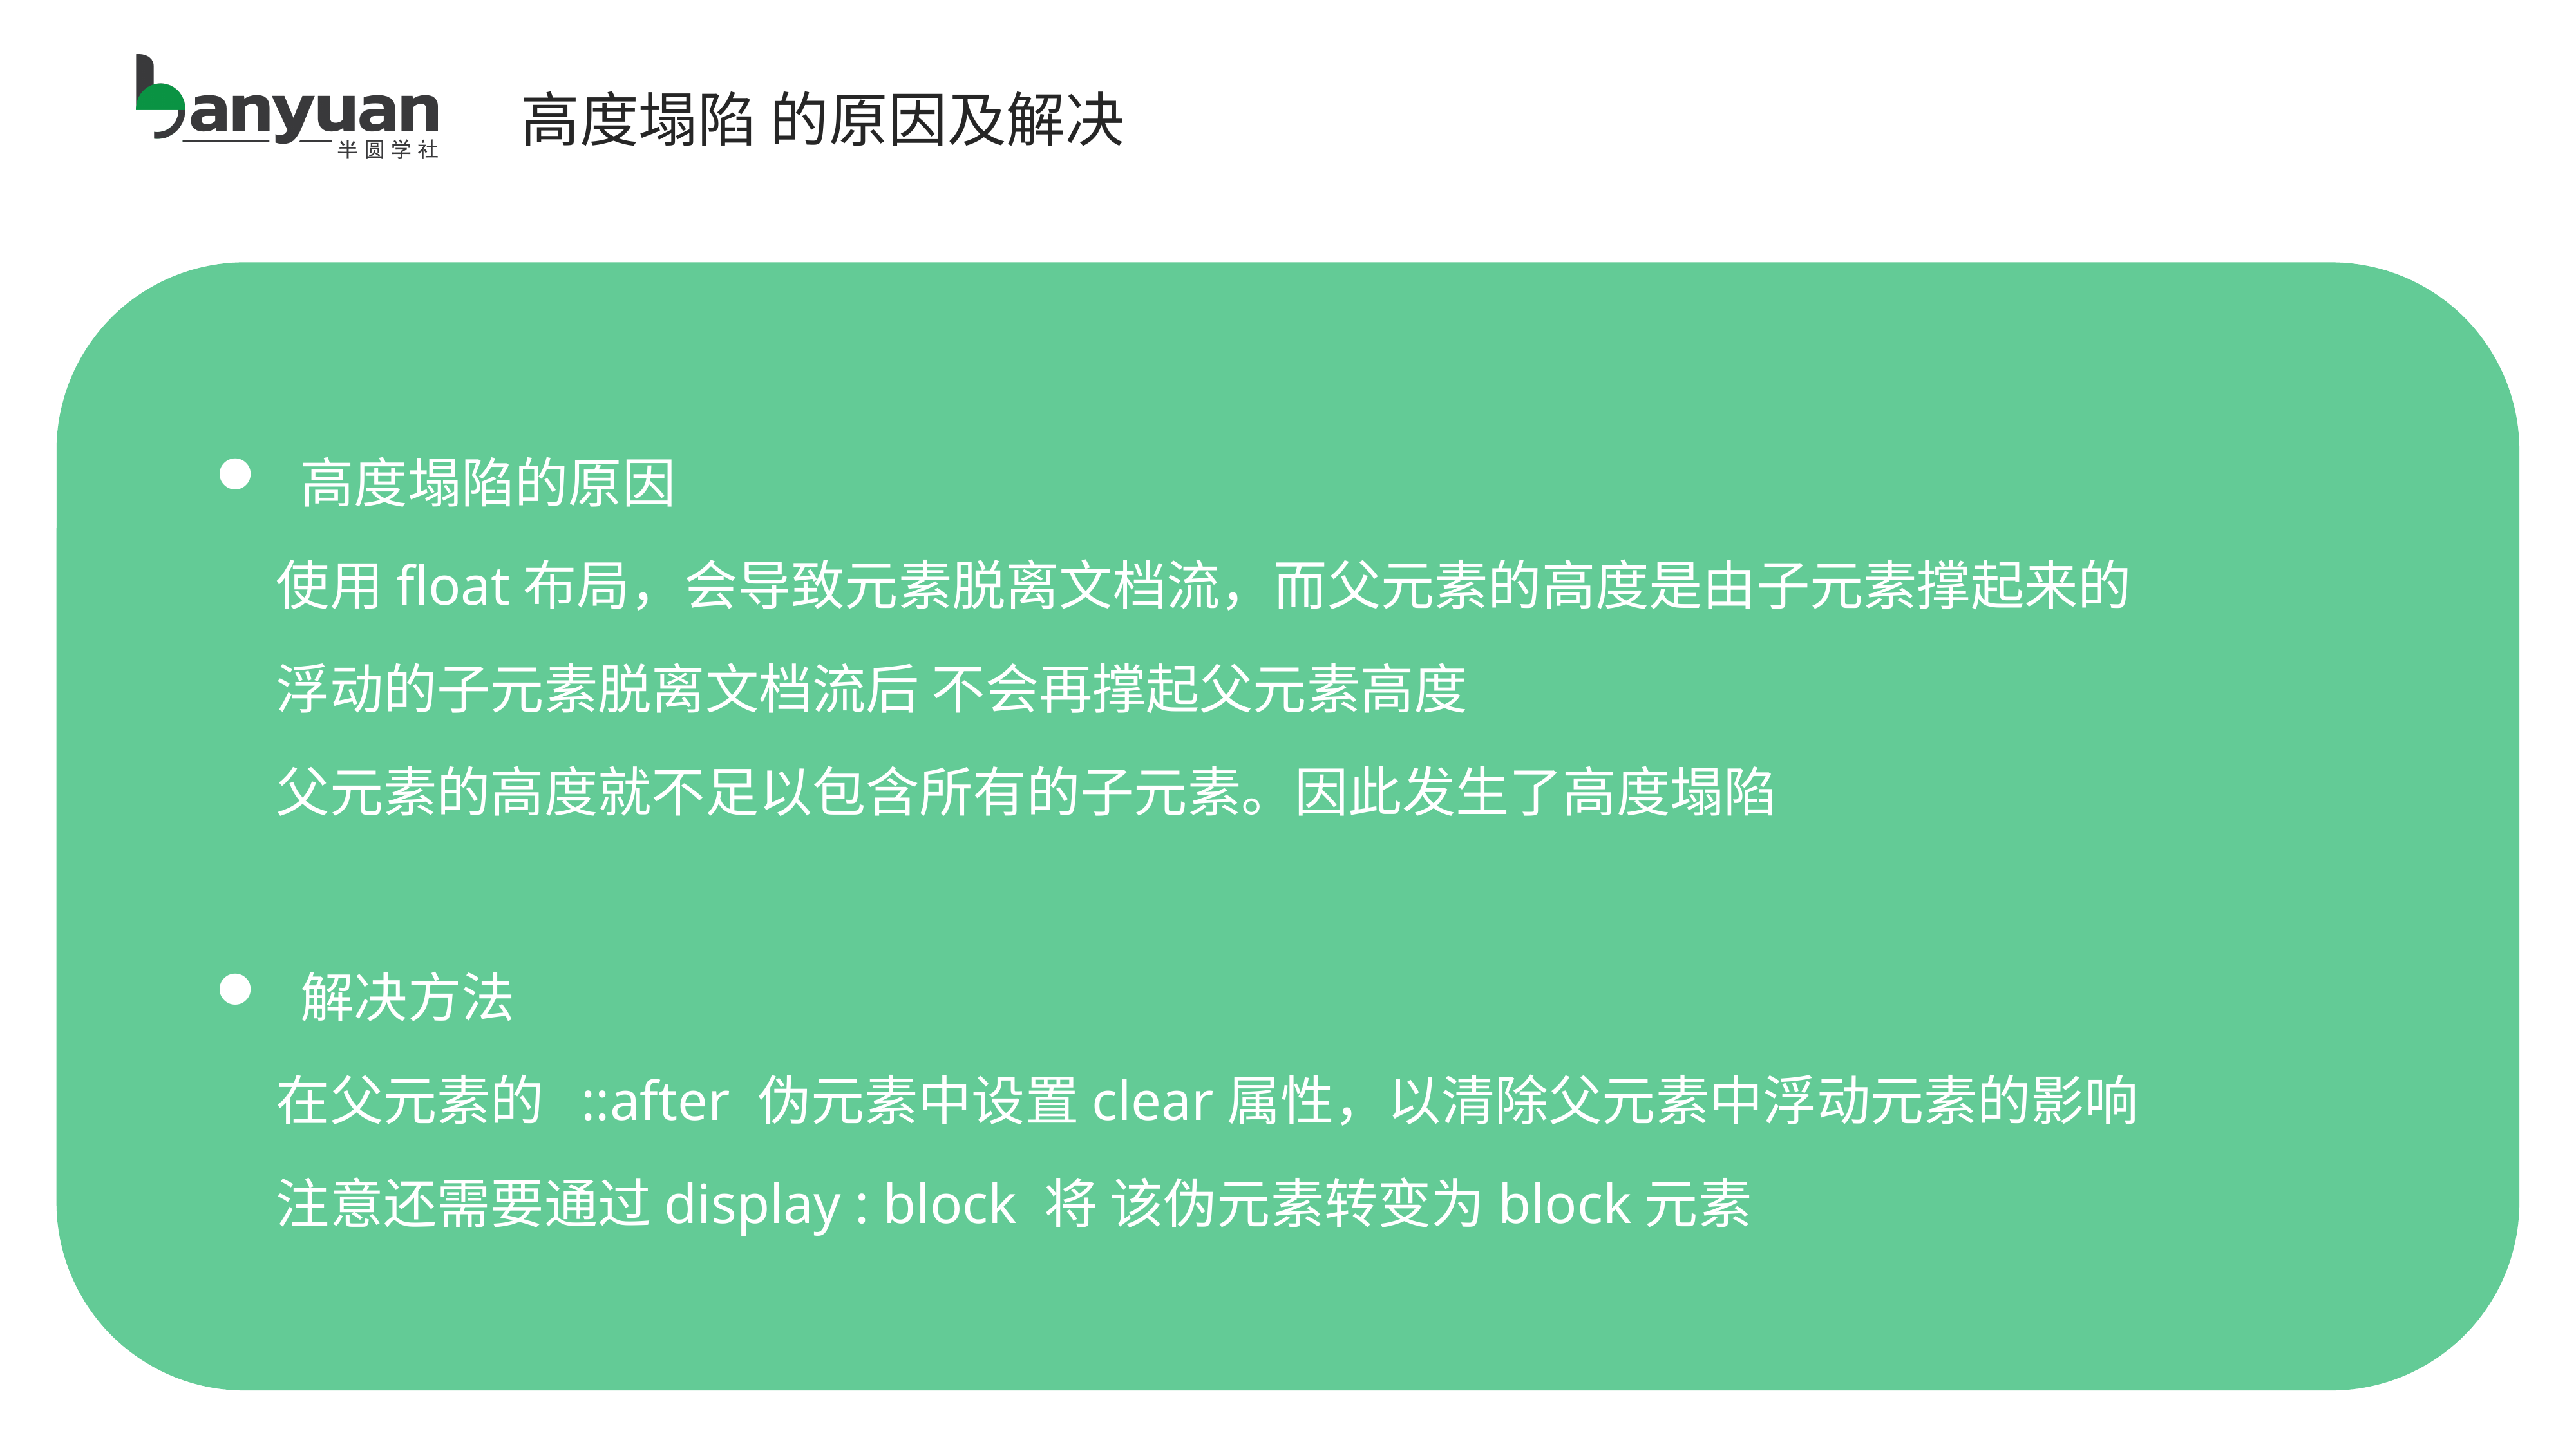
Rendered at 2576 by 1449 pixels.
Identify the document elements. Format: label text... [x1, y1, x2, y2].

text_box 高度塌陷的原因 使用float布局，会导致元素脱离文档流，而父元素的高度是由子元素撑起来的 浮动的子元素脱离文档流后 不会再撑起父元素高度 父元素的高度就不足以包含所有的子元素。因此发生了高度塌陷 解决方法 在父元素的 ::after 伪元素中设置clear属性，以清除父元素中浮动元素的影响 注意还需要通过display : block 将 该伪元素转变为block元素 [205, 405, 2371, 1239]
text_box 高度塌陷 的原因及解决 [511, 77, 2230, 158]
picture [136, 54, 439, 160]
text_box [55, 261, 2521, 1392]
